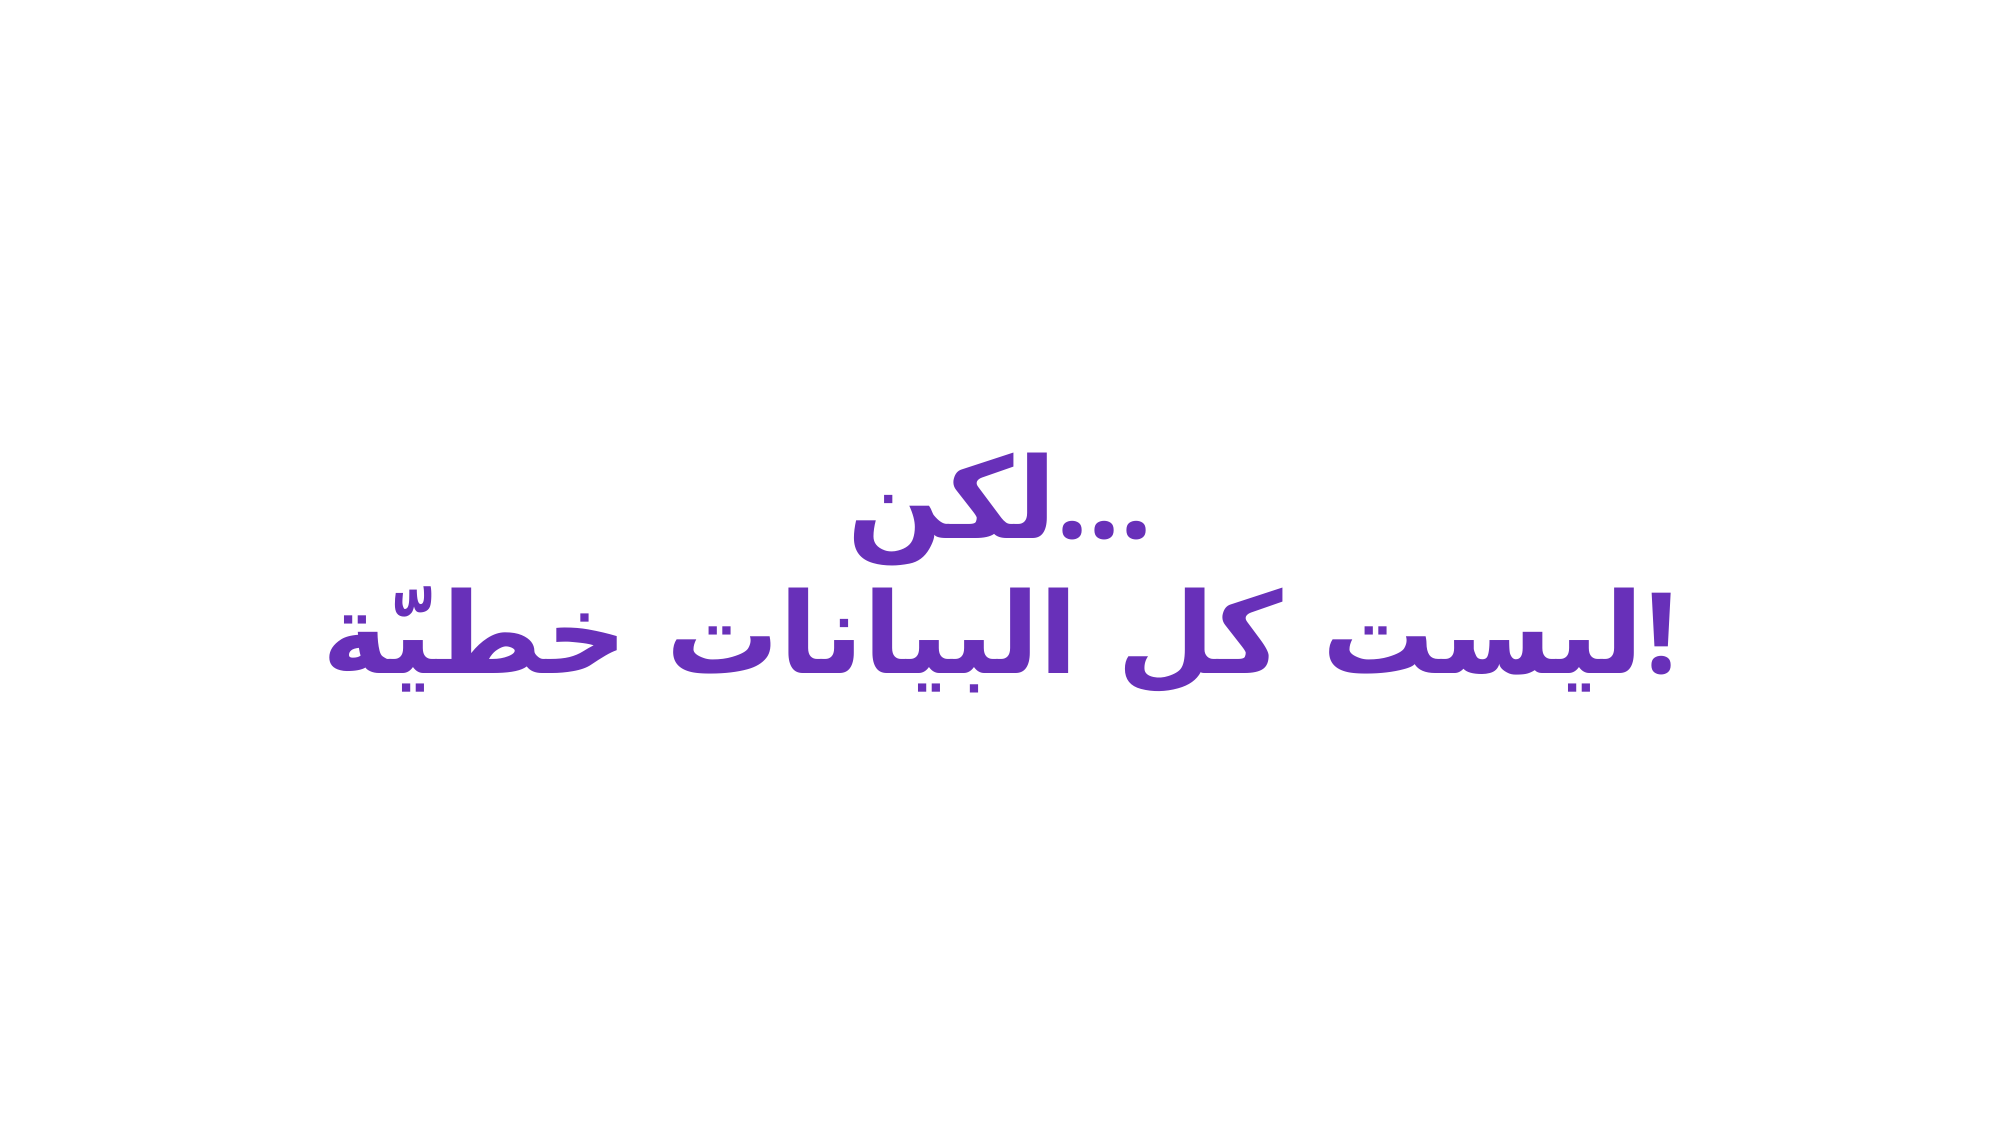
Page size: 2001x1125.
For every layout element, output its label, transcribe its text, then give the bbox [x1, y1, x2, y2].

text_box لكن... ليست كل البيانات خطيّة! [192, 418, 1808, 704]
